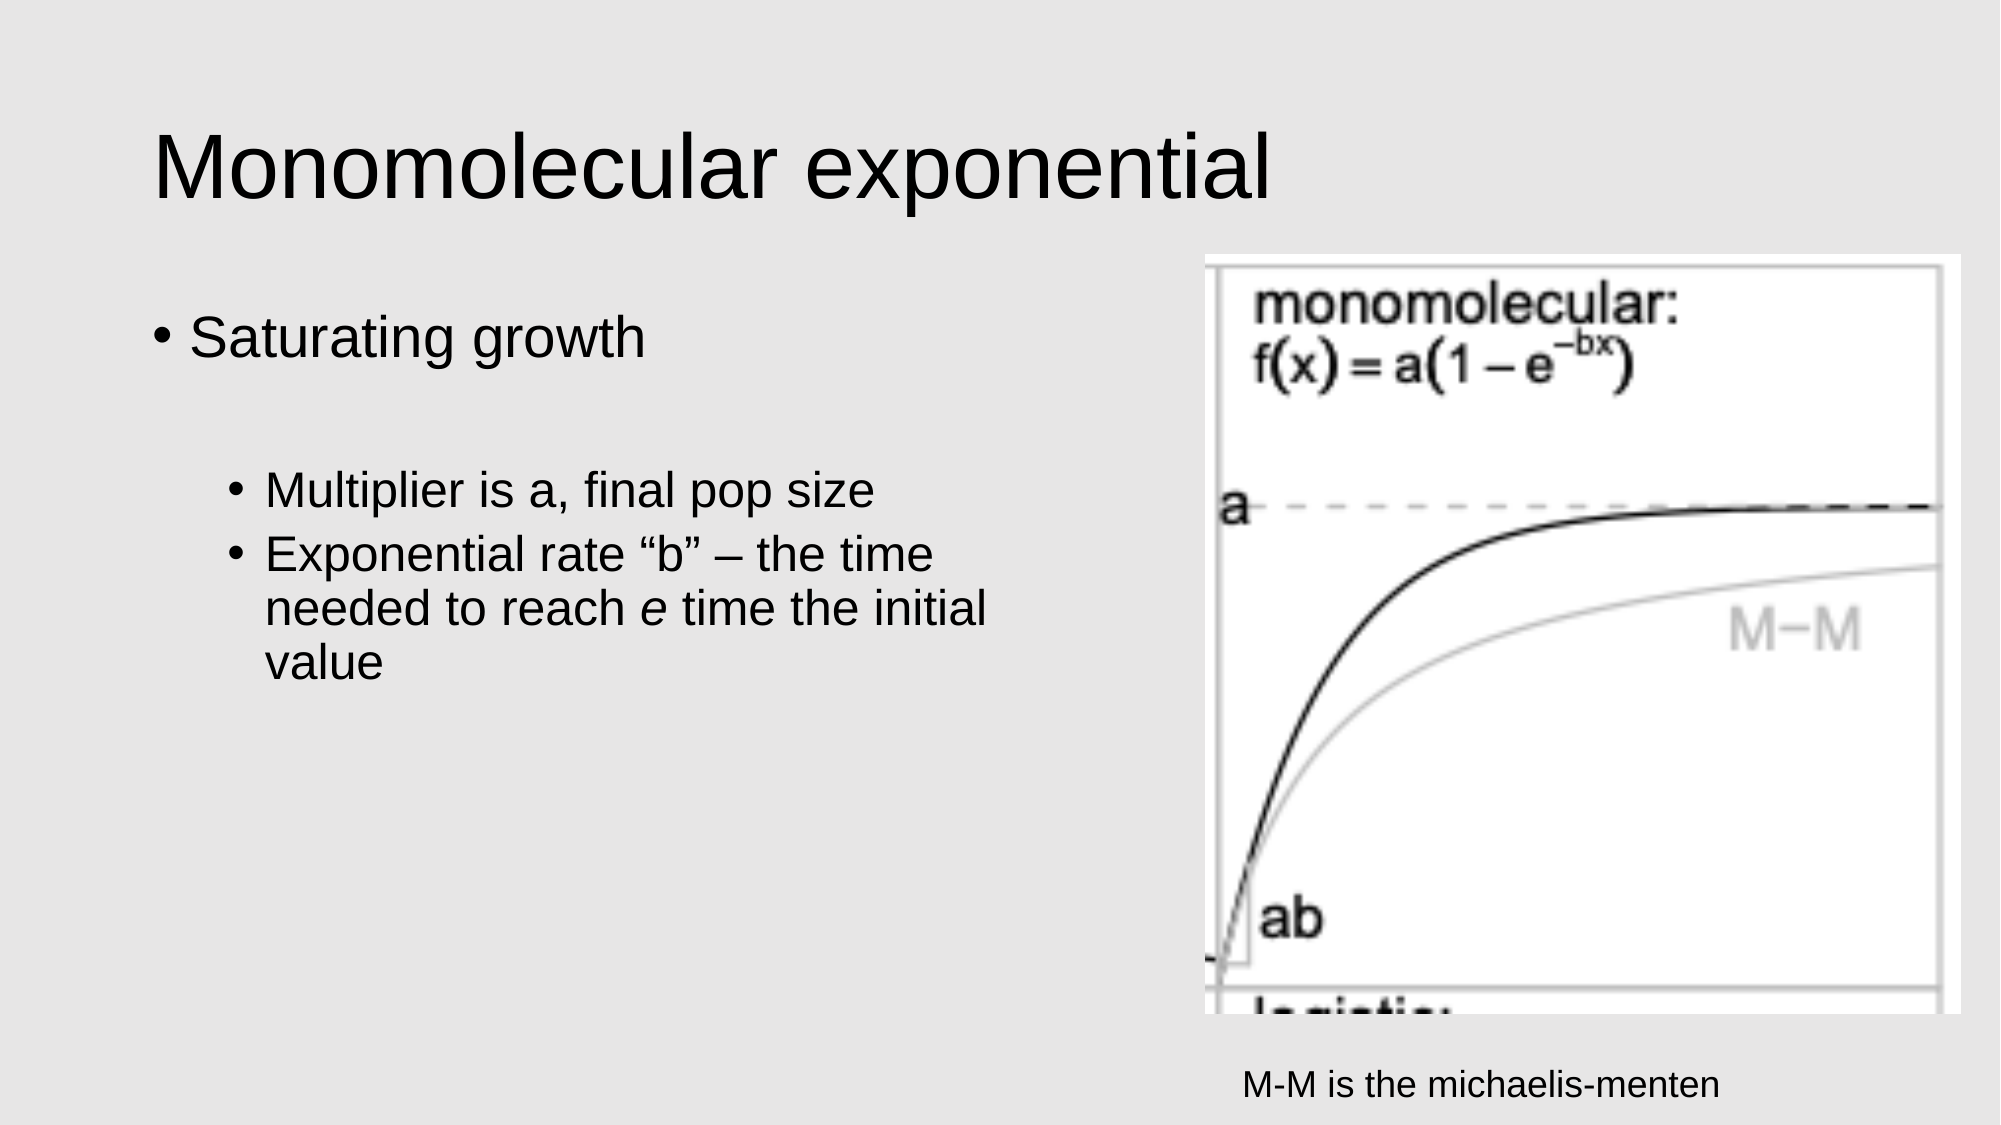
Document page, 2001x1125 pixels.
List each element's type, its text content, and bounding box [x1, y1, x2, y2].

title Monomolecular exponential [137, 59, 1863, 278]
picture [1205, 254, 1961, 1014]
text_box M-M is the michaelis-menten [1227, 1052, 1736, 1113]
list Saturating growth Multiplier is a, final pop size Exponential rate “b” – the time needed to reach e time the initial value [137, 299, 1111, 1014]
